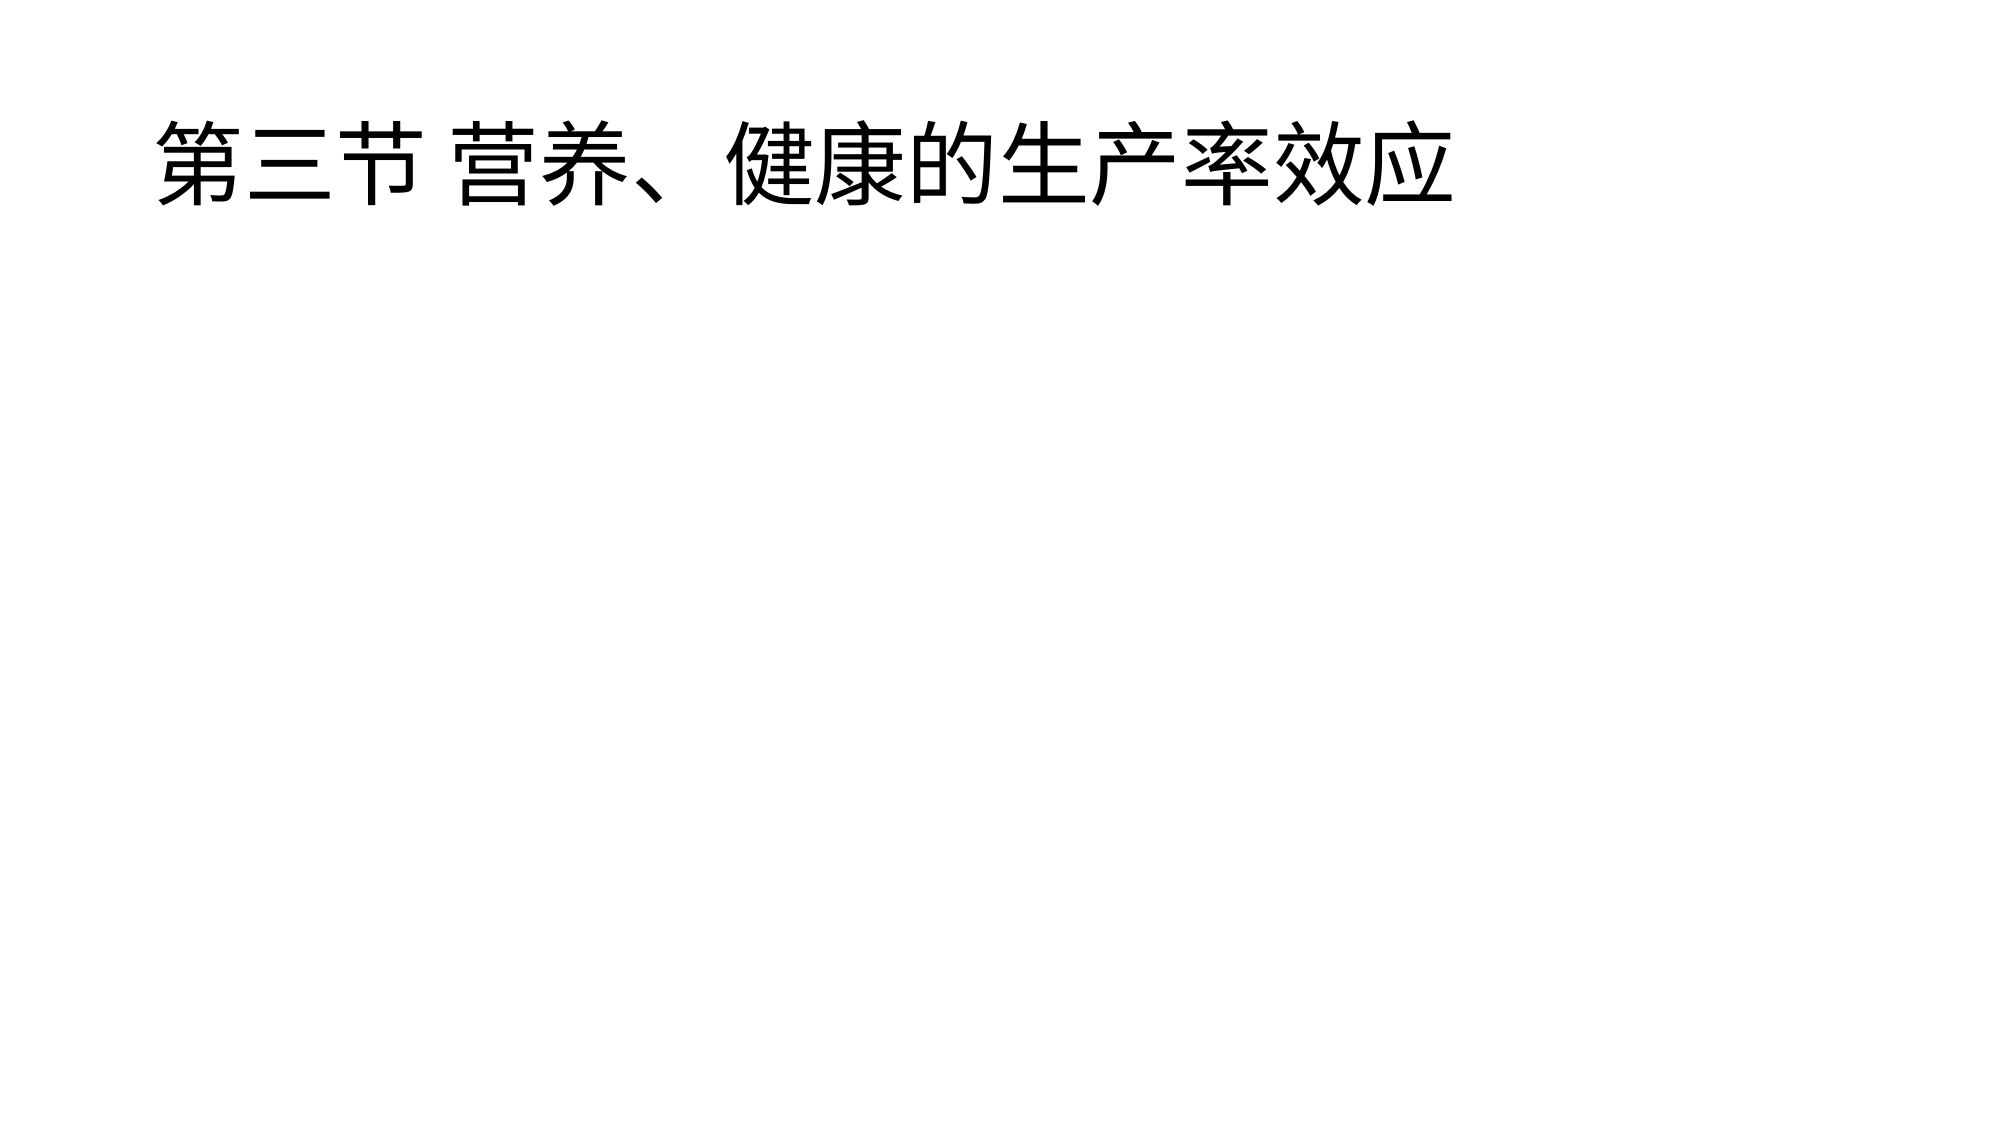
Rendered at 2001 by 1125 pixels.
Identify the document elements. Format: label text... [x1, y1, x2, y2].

title 第三节 营养、健康的生产率效应 [137, 59, 1863, 278]
